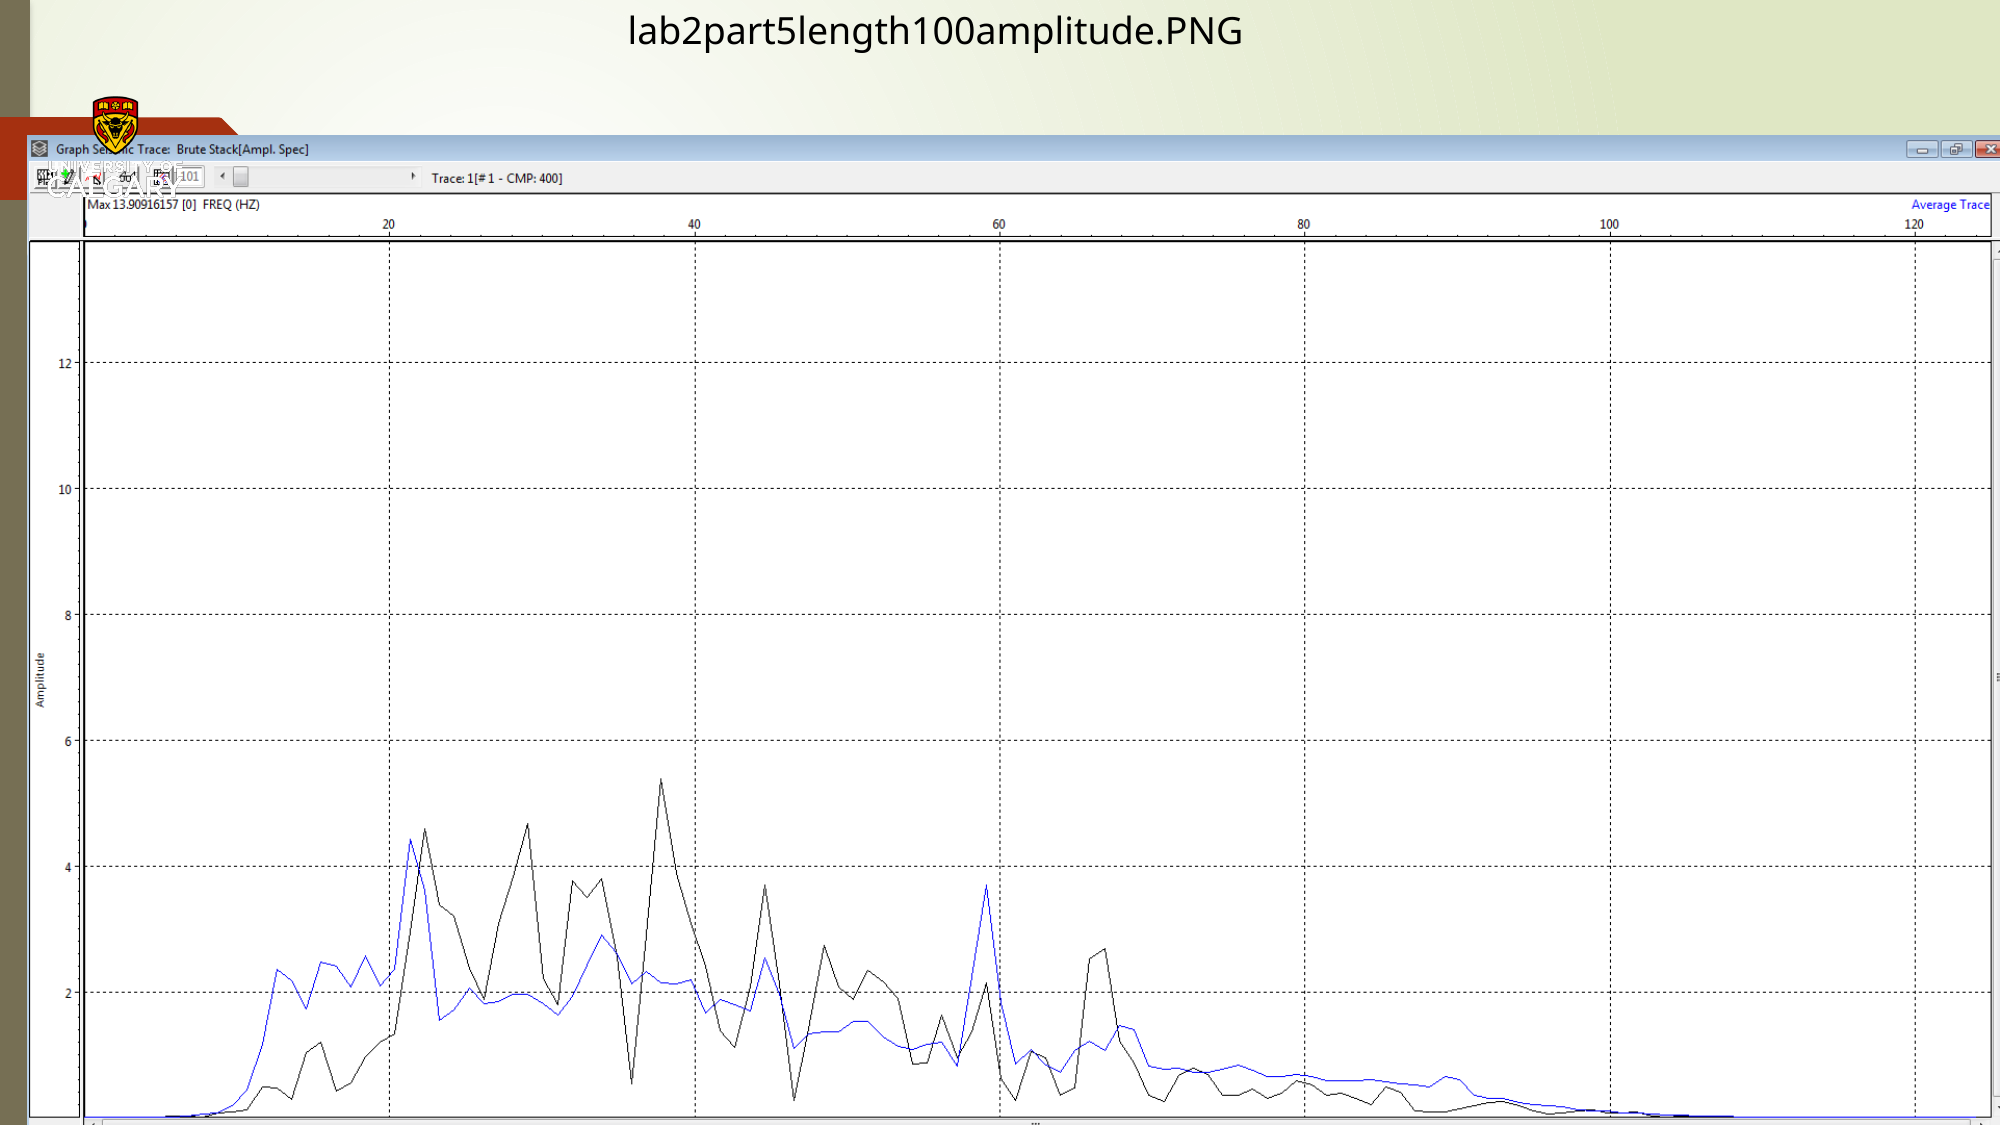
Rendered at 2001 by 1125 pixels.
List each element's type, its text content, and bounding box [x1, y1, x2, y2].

text_box lab2part5length100amplitude.PNG [612, 0, 1259, 60]
picture [14, 84, 215, 211]
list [26, 135, 2000, 1125]
